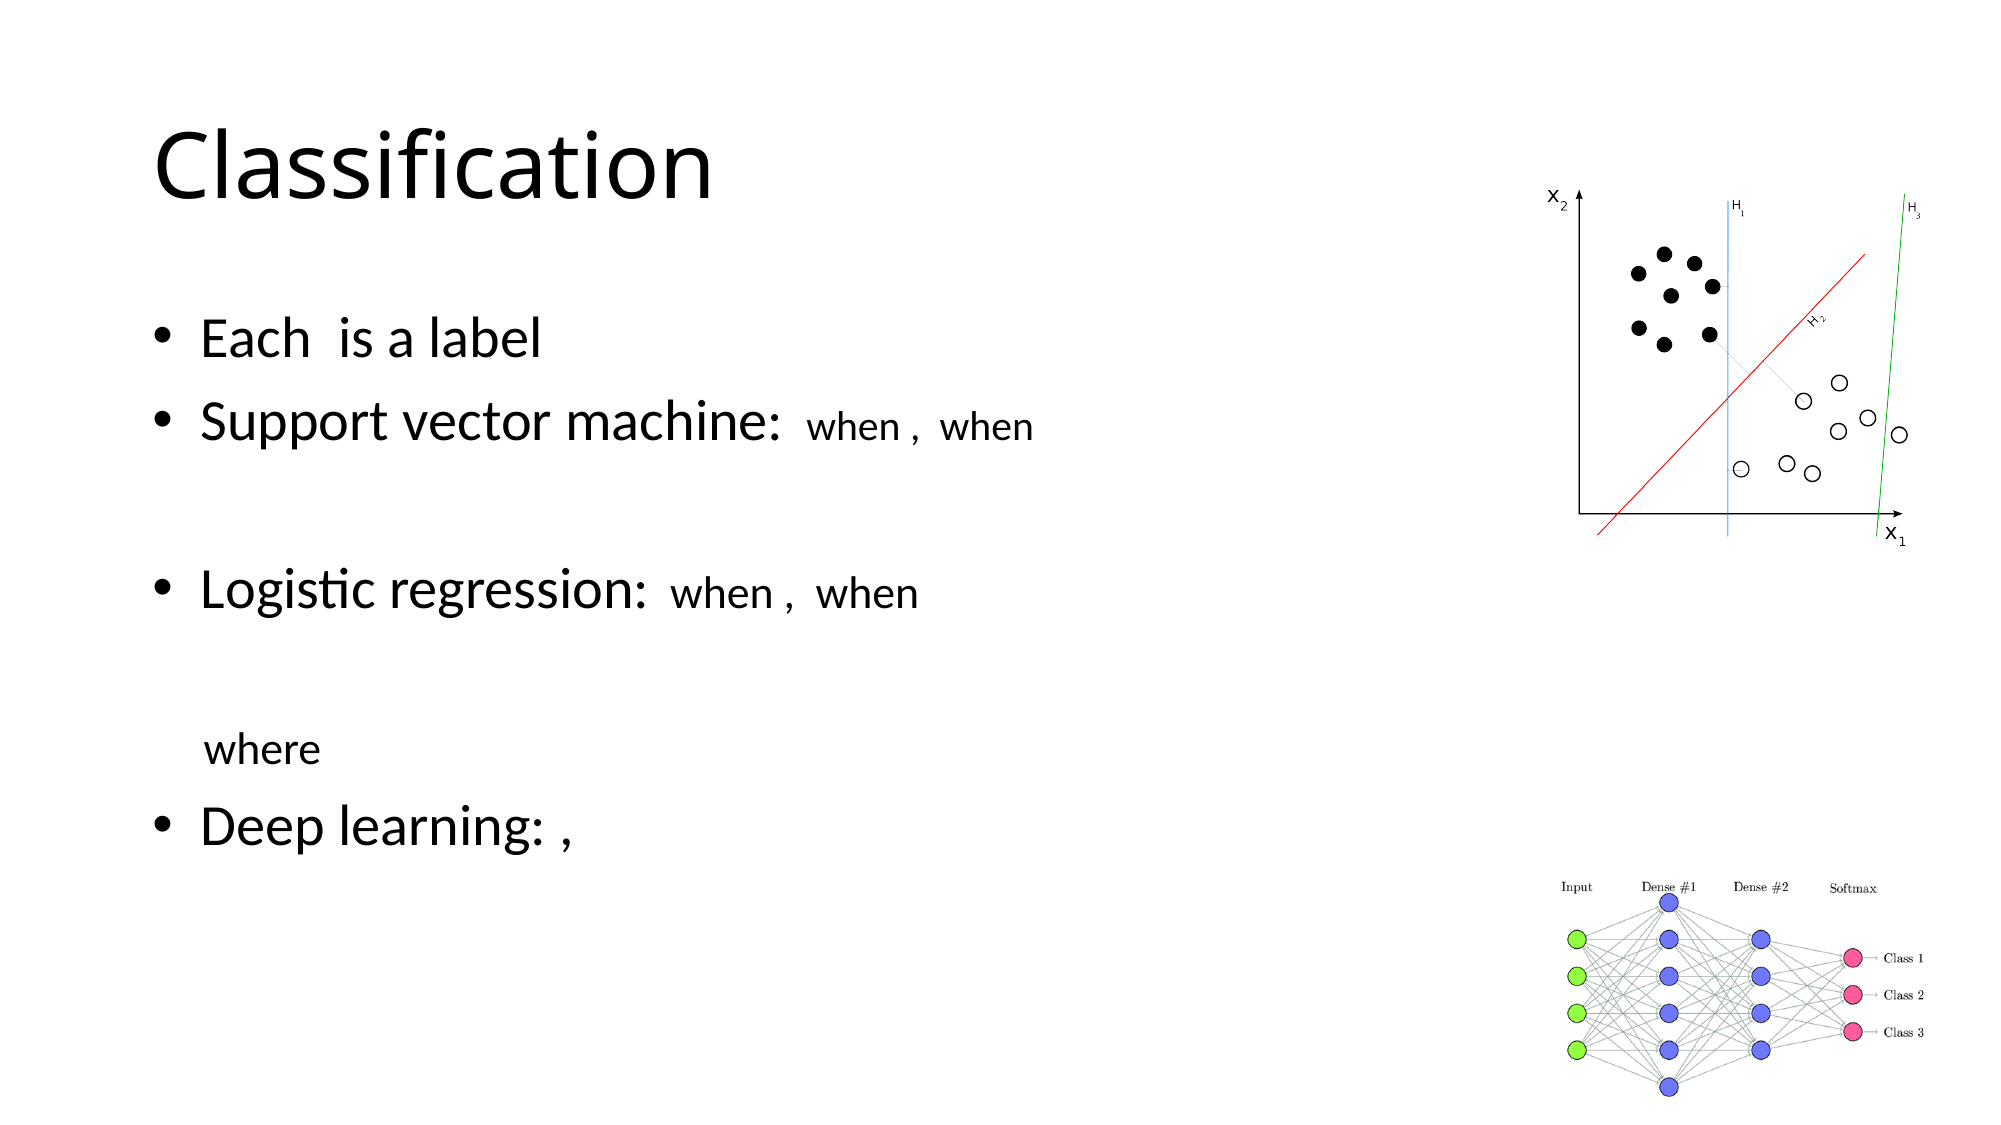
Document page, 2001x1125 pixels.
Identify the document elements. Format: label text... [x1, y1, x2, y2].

title Classification [137, 59, 1863, 278]
picture [1547, 867, 1947, 1105]
picture [1547, 189, 1920, 546]
